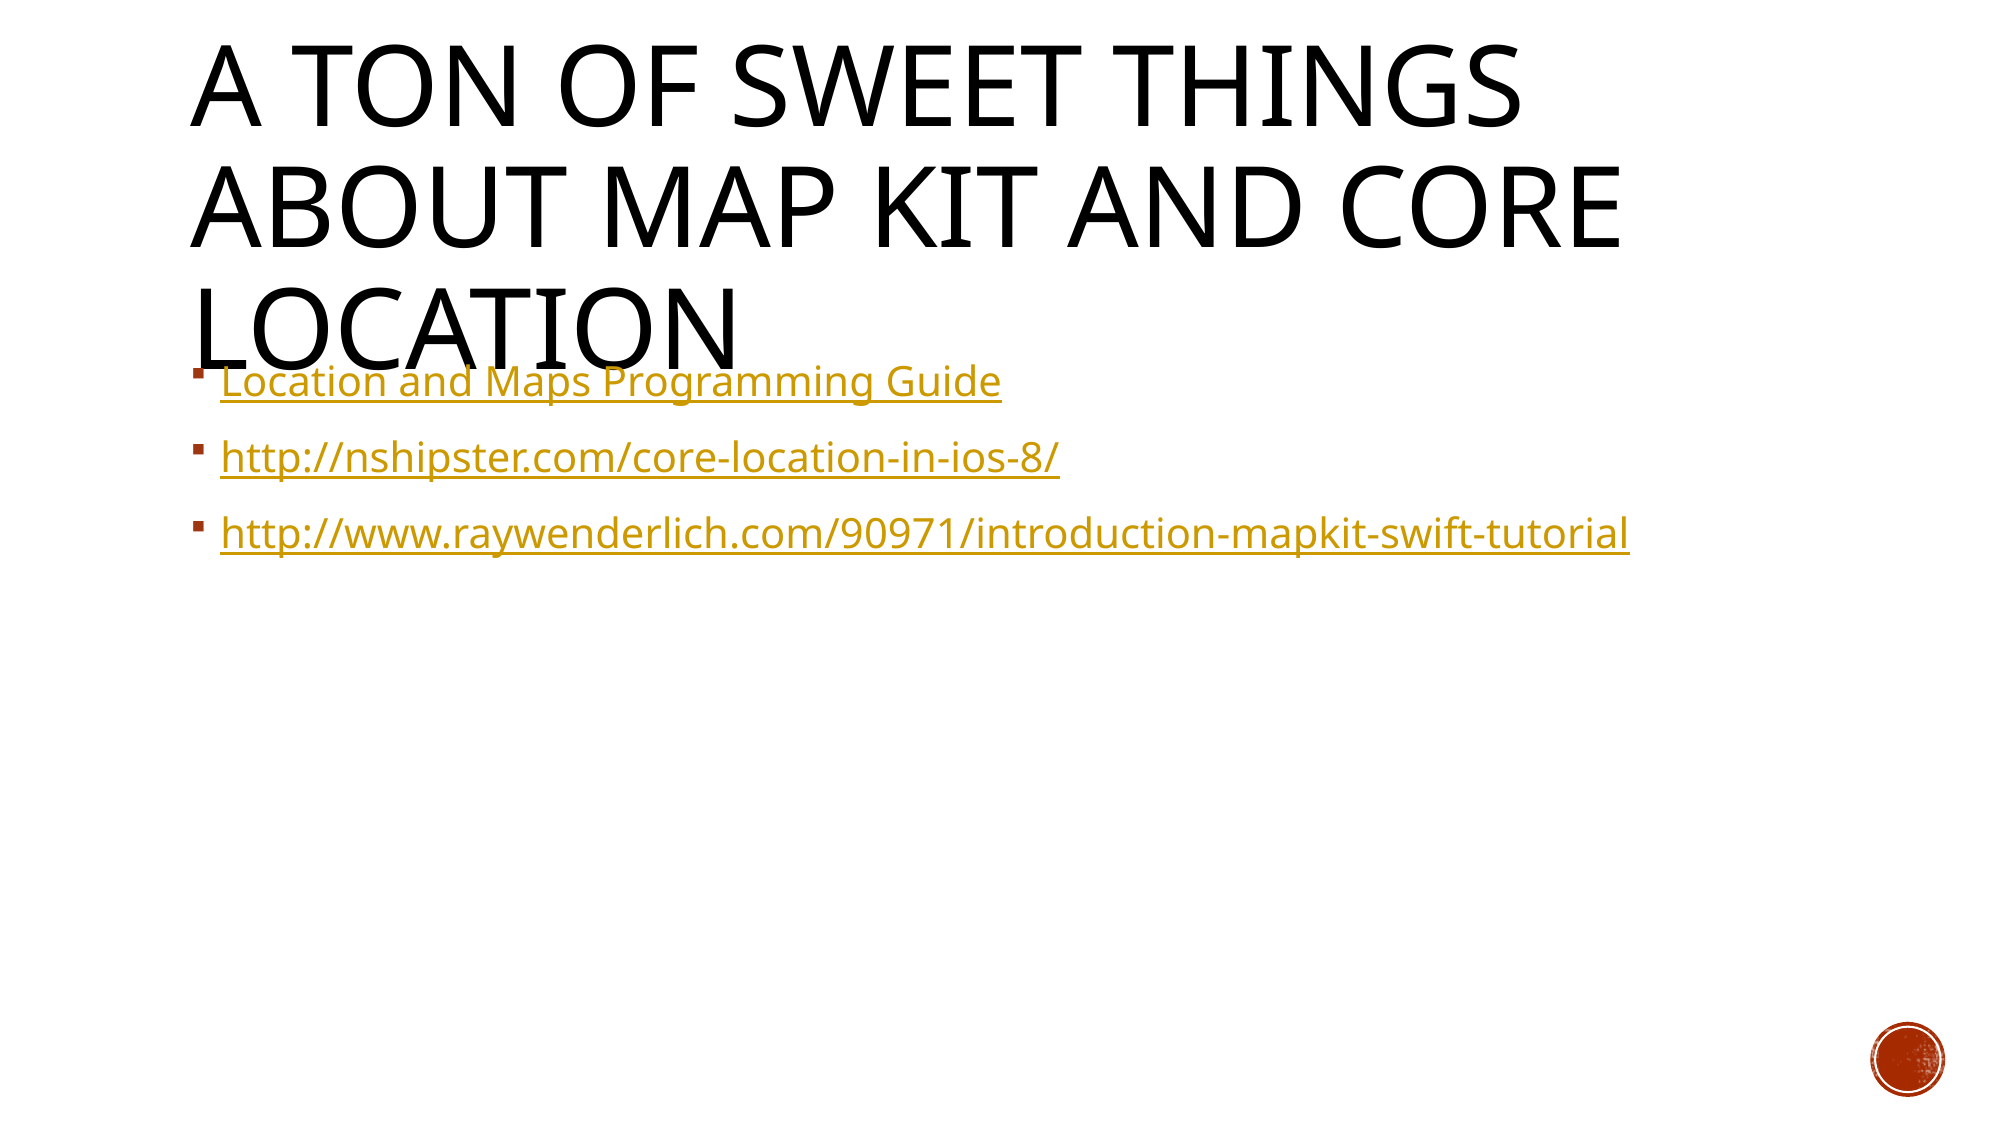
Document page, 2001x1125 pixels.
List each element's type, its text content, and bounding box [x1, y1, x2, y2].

title A ton of sweet things about Map kit and core location [175, 79, 1826, 344]
list Location and Maps Programming Guide http://nshipster.com/core-location-in-ios-8/ http://www.raywenderlich.com/90971/introduction-mapkit-swift-tutorial [175, 348, 1826, 1013]
